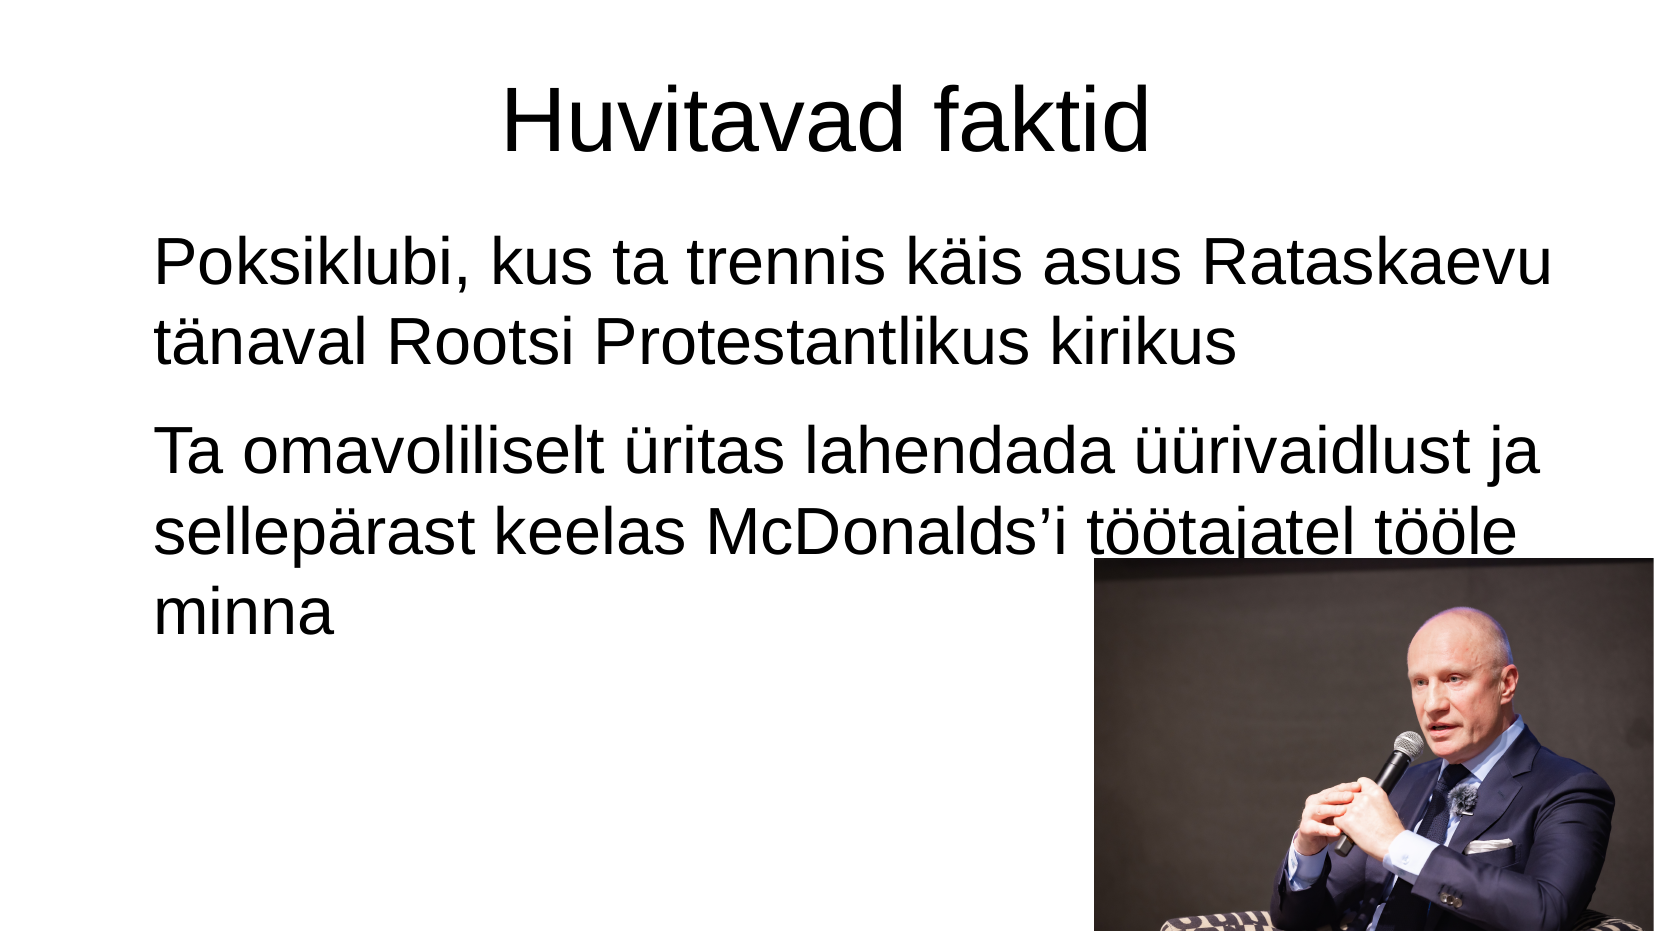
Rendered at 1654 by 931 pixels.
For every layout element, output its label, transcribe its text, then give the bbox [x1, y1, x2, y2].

title Huvitavad faktid [82, 37, 1571, 193]
picture [1094, 558, 1654, 931]
list Poksiklubi, kus ta trennis käis asus Rataskaevu tänaval Rootsi Protestantlikus kirikus Ta omavoliliselt üritas lahendada üürivaidlust ja sellepärast keelas McDonalds’i töötajatel tööle minna [82, 217, 1571, 757]
